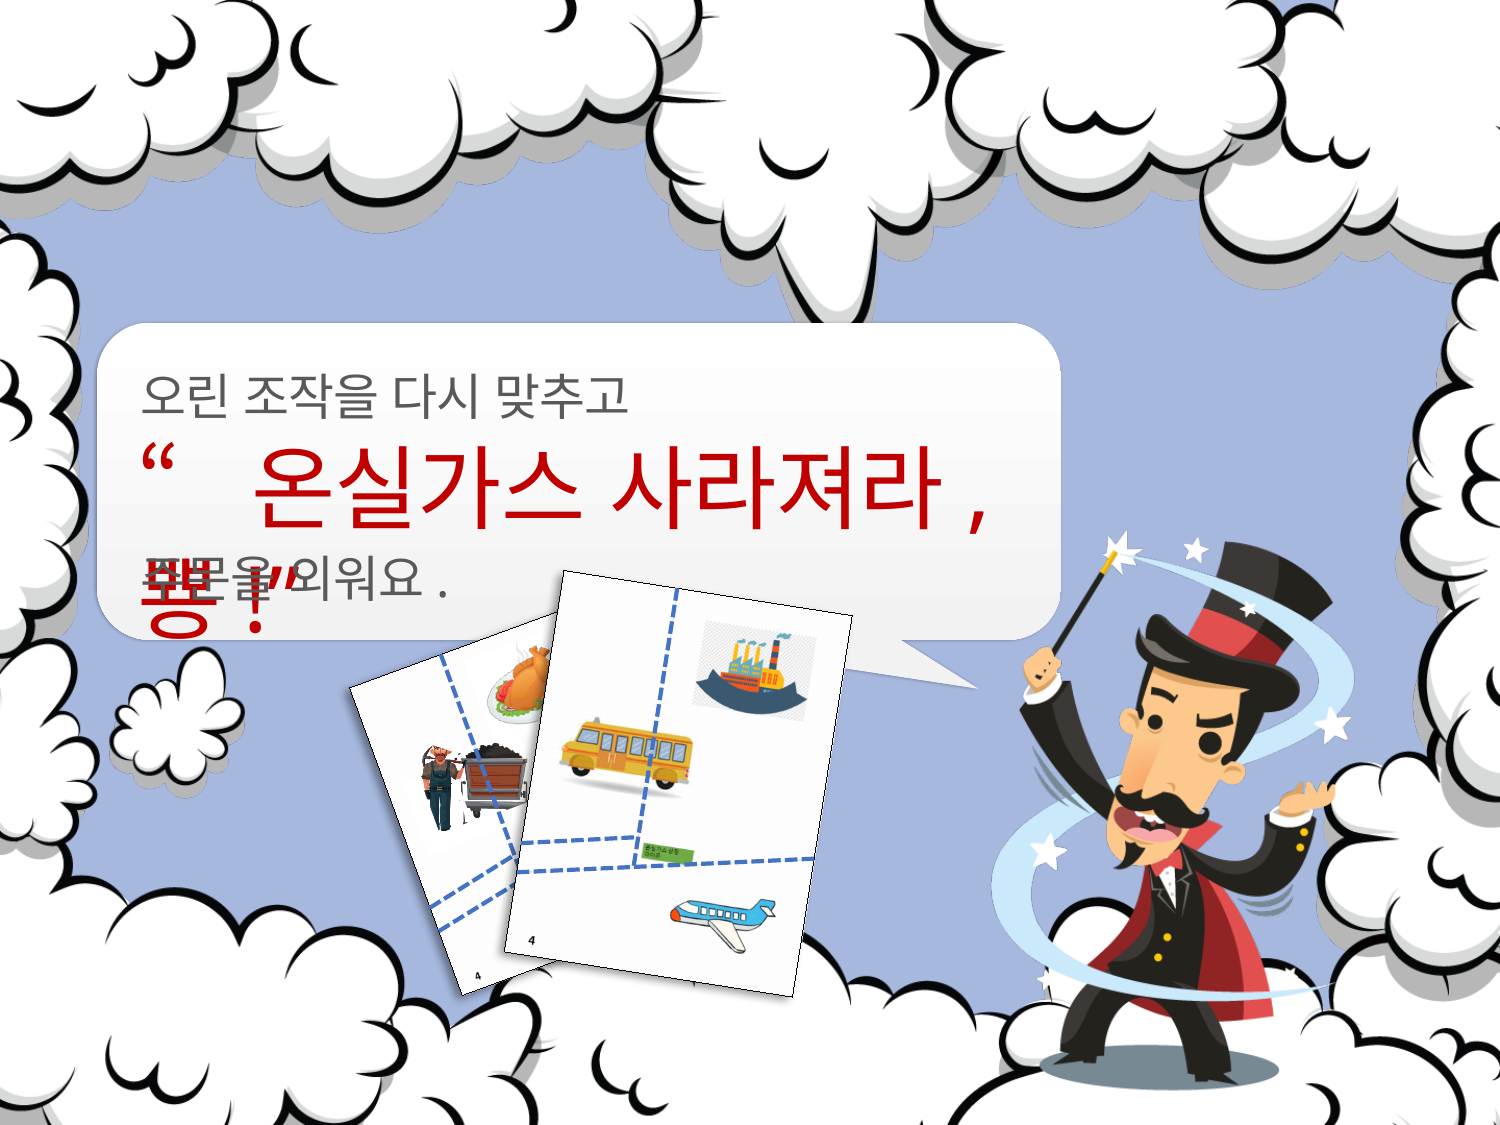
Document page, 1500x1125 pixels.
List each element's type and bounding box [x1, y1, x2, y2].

text_box [96, 322, 1061, 640]
picture [0, 0, 1500, 1125]
text_box [398, 590, 825, 977]
